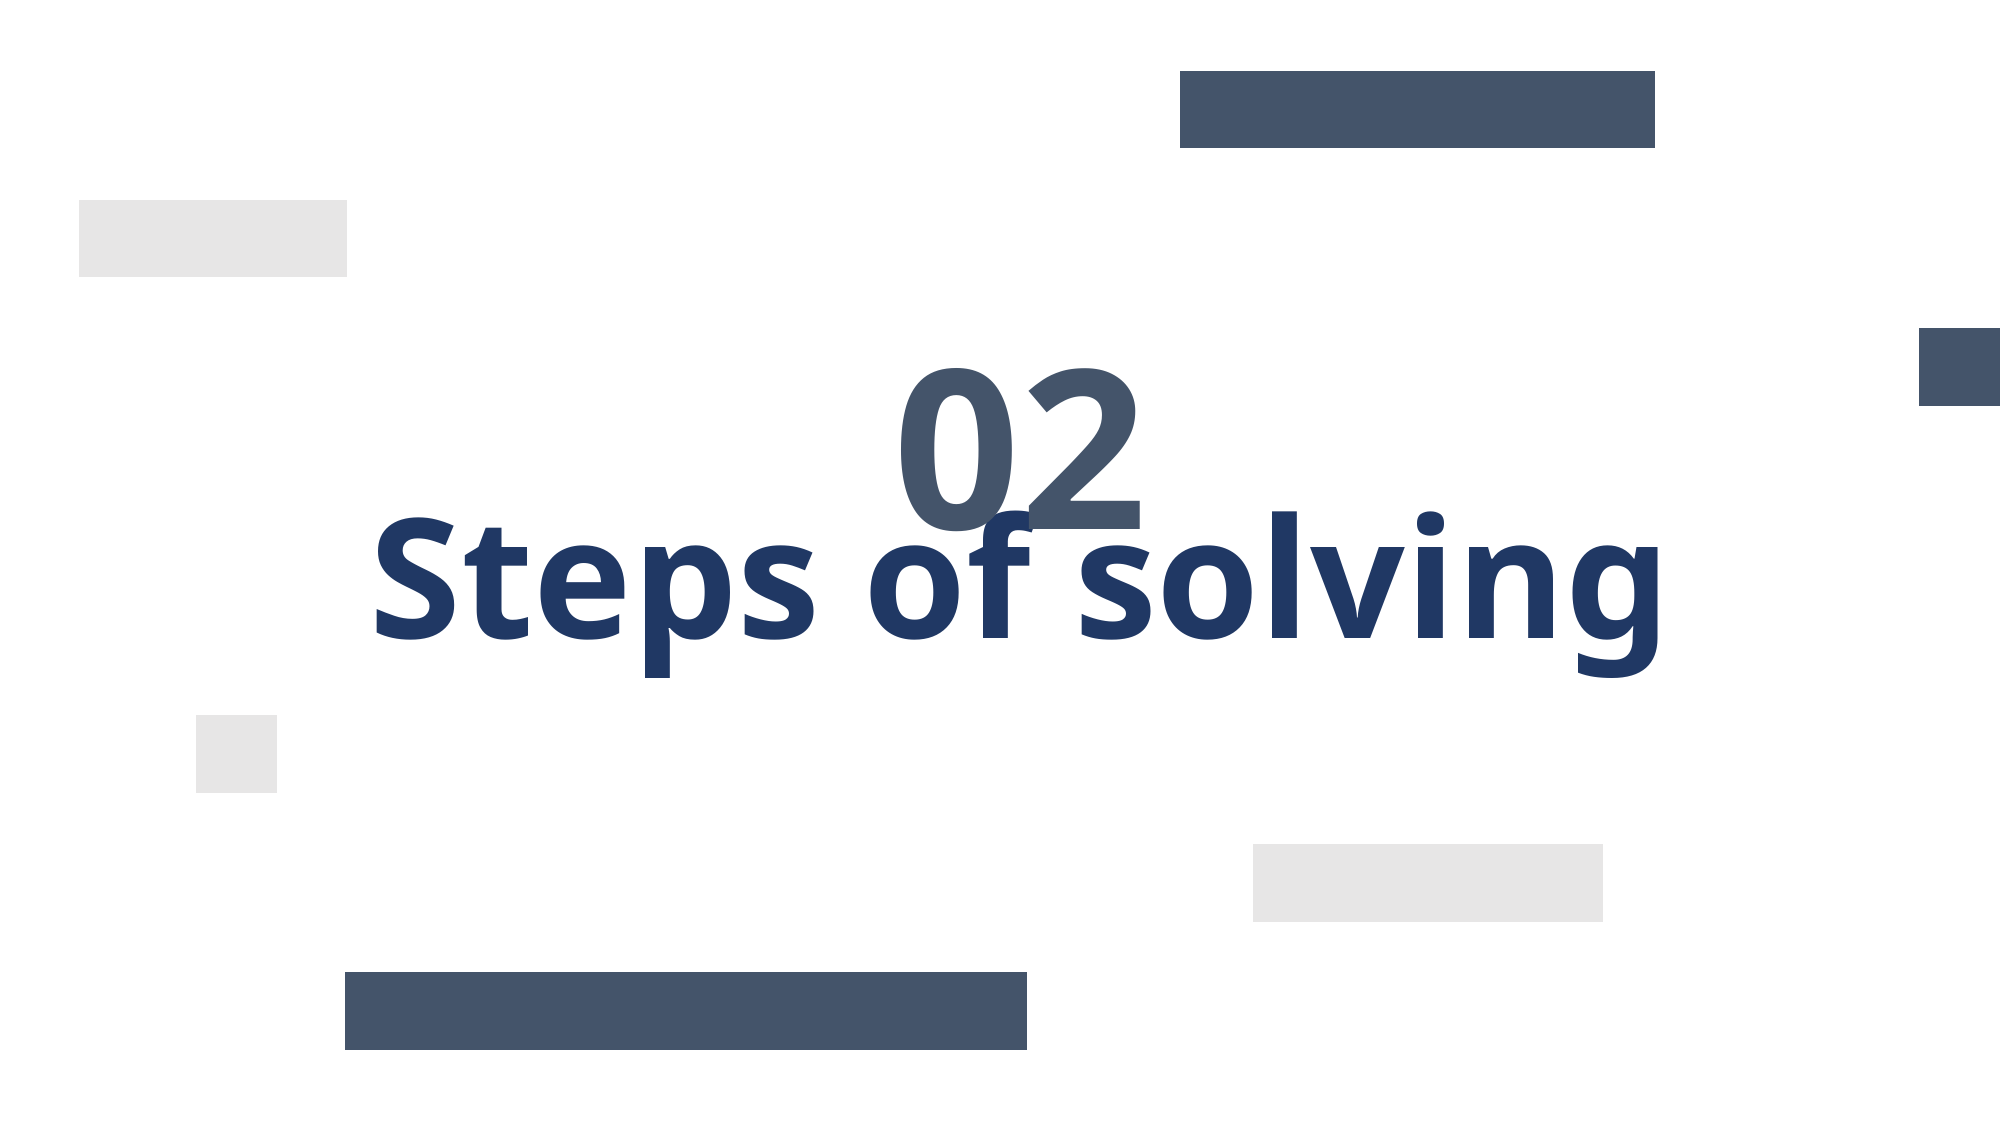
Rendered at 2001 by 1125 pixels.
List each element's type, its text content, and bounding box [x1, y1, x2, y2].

title Steps of solving [99, 636, 1943, 734]
title 02 [99, 470, 1943, 578]
